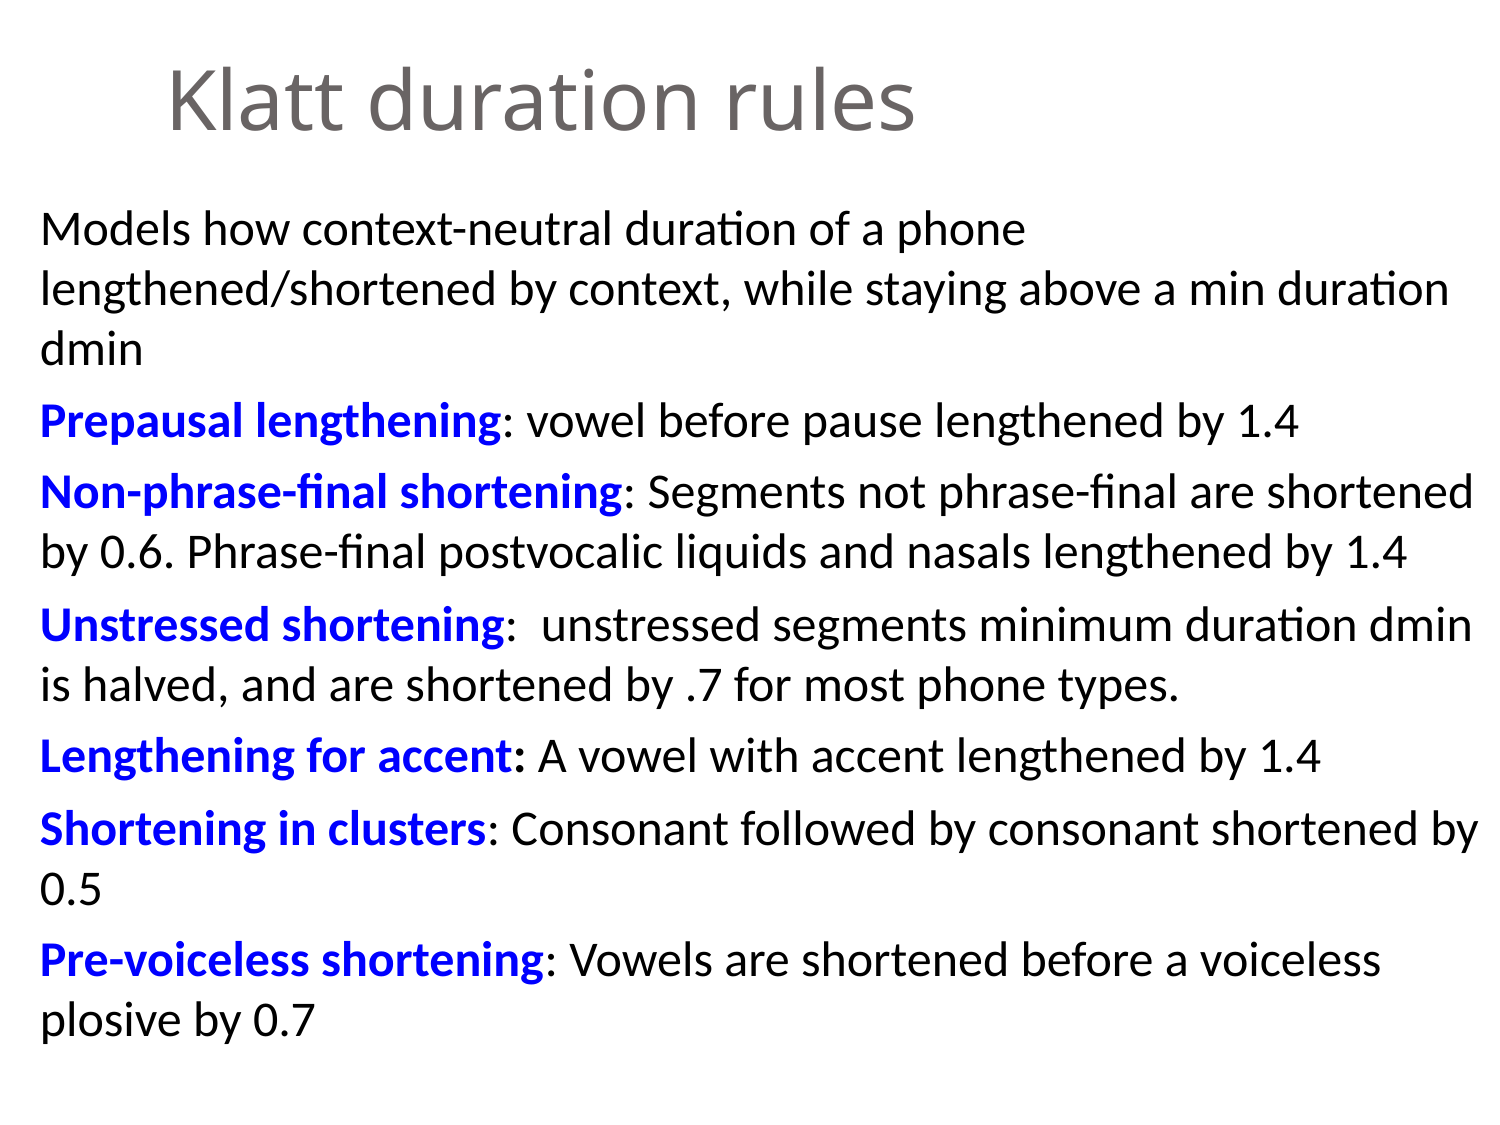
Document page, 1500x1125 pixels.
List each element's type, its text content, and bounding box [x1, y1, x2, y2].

title Klatt duration rules [149, 44, 1426, 163]
list Models how context-neutral duration of a phone lengthened/shortened by context, while staying above a min duration dmin Prepausal lengthening: vowel before pause lengthened by 1.4 Non-phrase-final shortening: Segments not phrase-final are shortened by 0.6. Phrase-final postvocalic liquids and nasals lengthened by 1.4 Unstressed shortening: unstressed segments minimum duration dmin is halved, and are shortened by .7 for most phone types. Lengthening for accent: A vowel with accent lengthened by 1.4 Shortening in clusters: Consonant followed by consonant shortened by 0.5 Pre-voiceless shortening: Vowels are shortened before a voiceless plosive by 0.7 [24, 187, 1500, 938]
